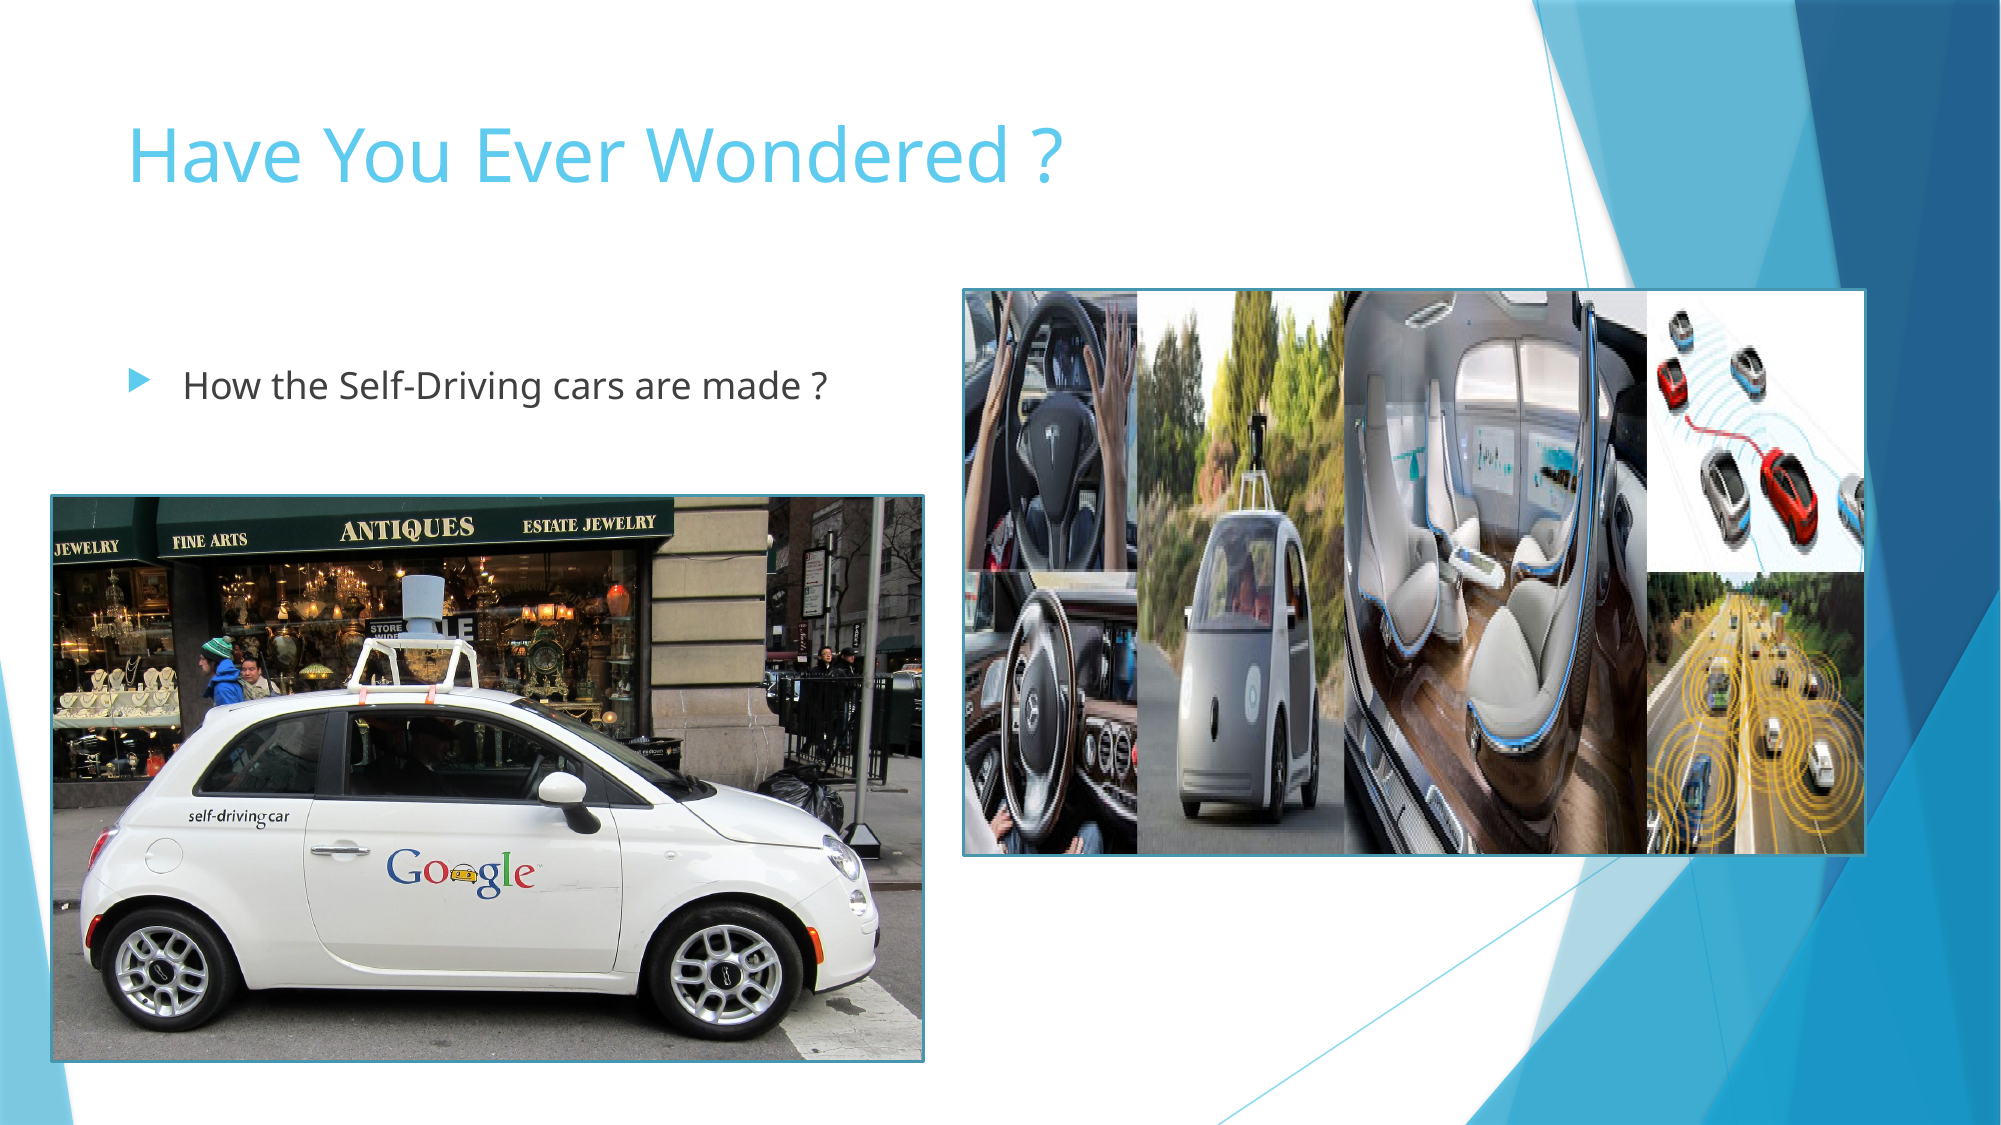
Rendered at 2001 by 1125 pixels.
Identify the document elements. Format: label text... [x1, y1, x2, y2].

list How the Self-Driving cars are made ? [111, 354, 1522, 992]
title Have You Ever Wondered ? [111, 99, 1522, 317]
text_box [962, 288, 1867, 857]
text_box [50, 494, 925, 1063]
